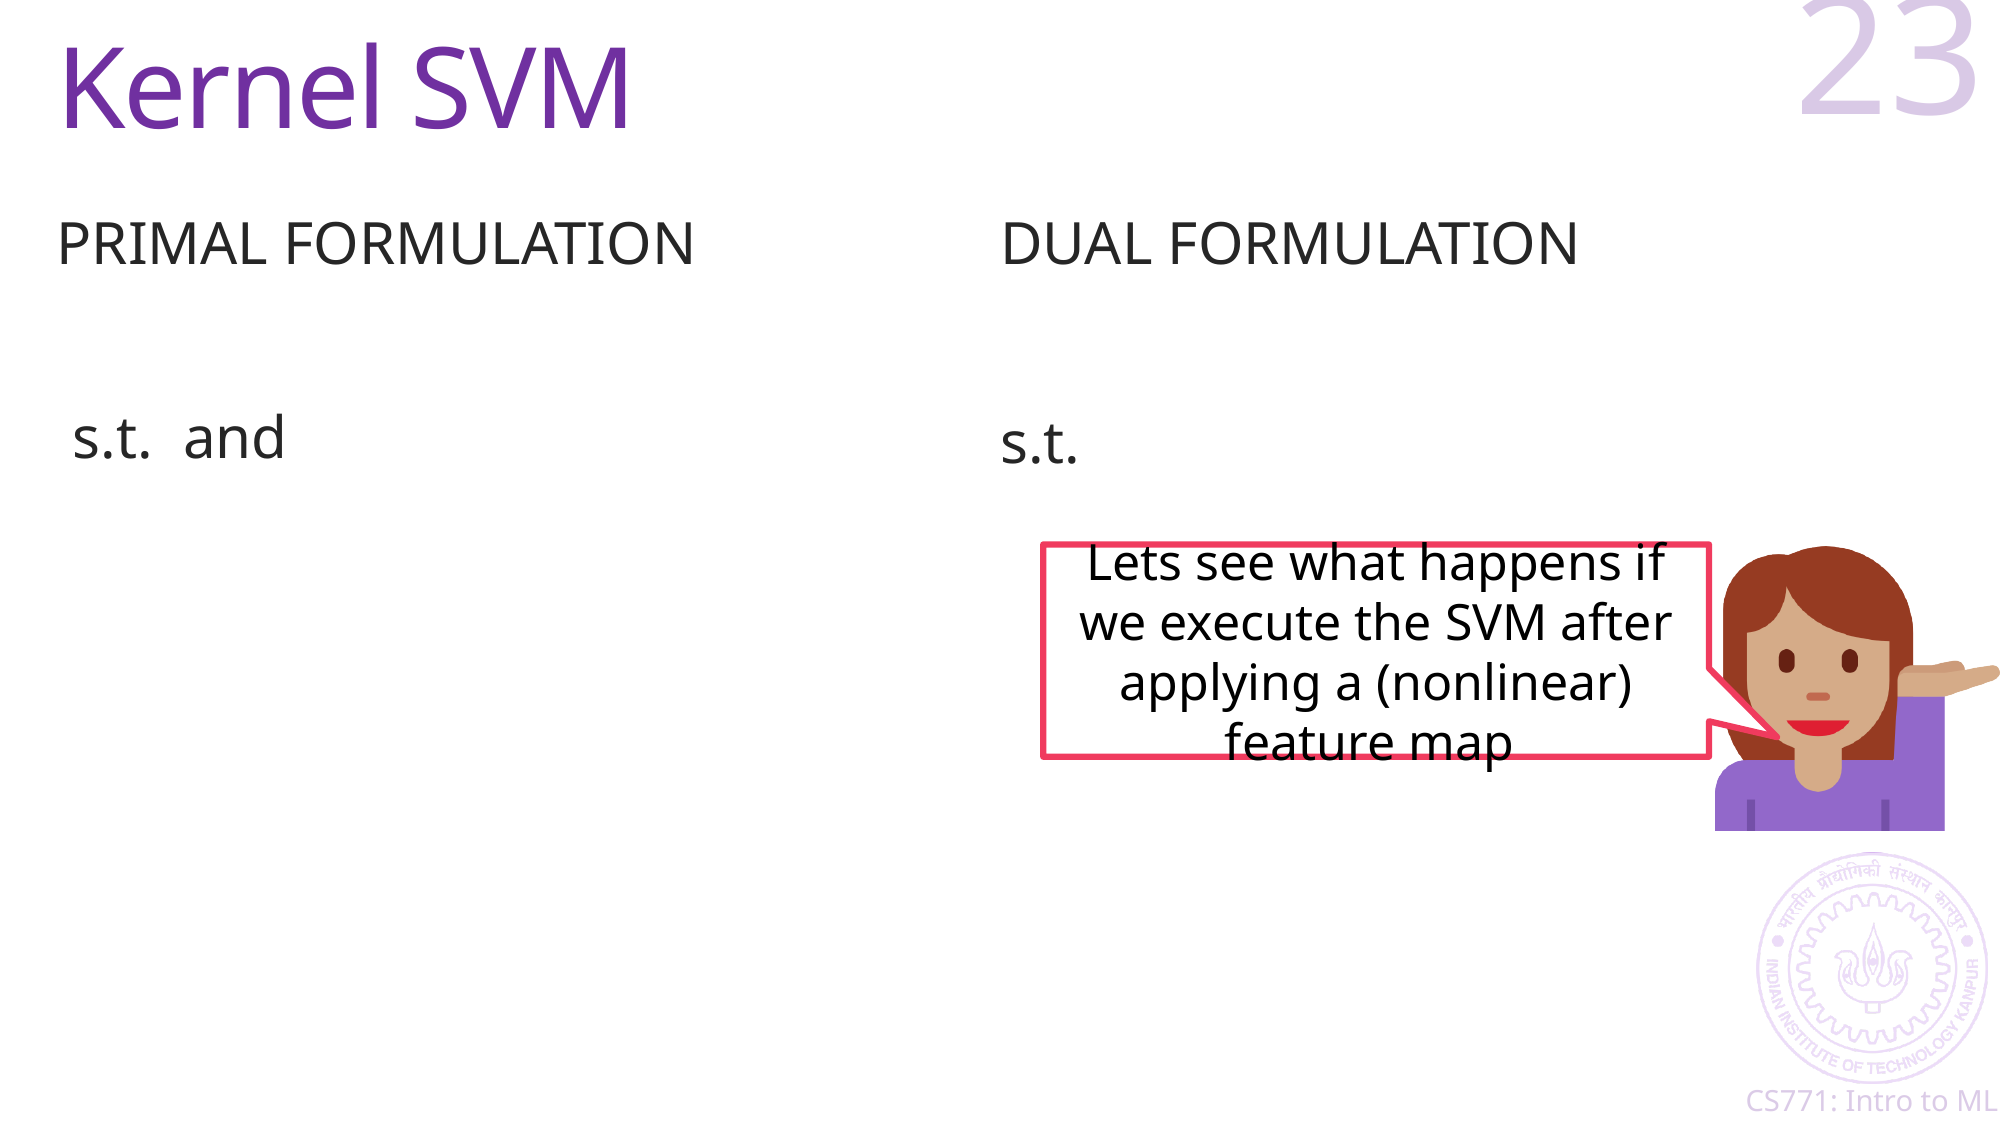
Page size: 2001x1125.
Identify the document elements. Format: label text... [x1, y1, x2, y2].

slide_number 23 [1520, 6, 2000, 183]
title Kernel SVM [41, 5, 1945, 183]
list Dual formulation [985, 187, 1945, 307]
list Primal formulation [41, 187, 985, 307]
picture [1715, 546, 2000, 832]
